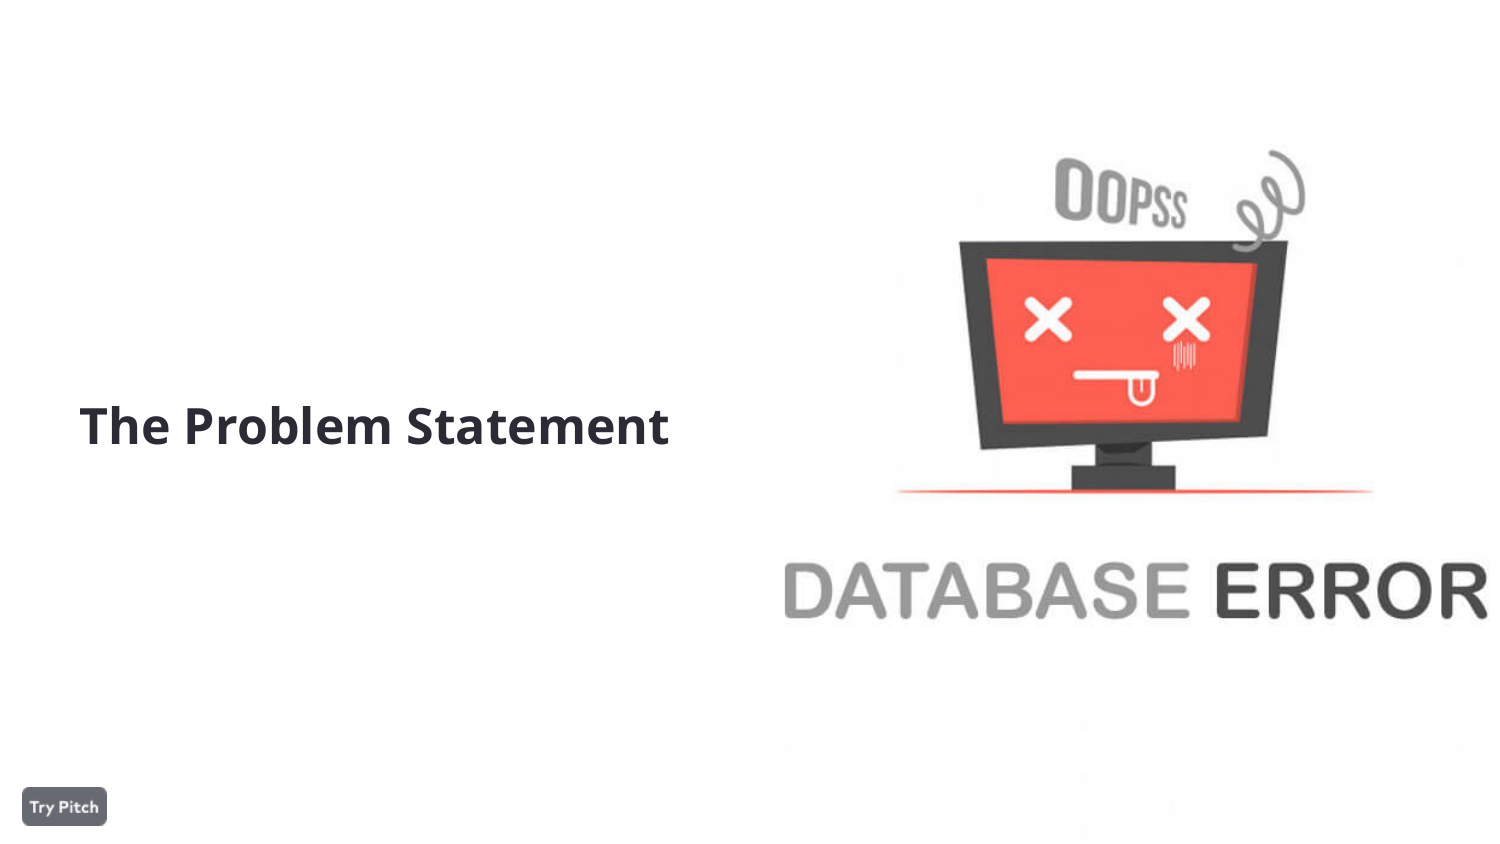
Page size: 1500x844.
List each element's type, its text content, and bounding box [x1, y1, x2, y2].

text_box The Problem Statement [78, 389, 672, 455]
picture [22, 787, 107, 826]
picture [749, 0, 1500, 844]
